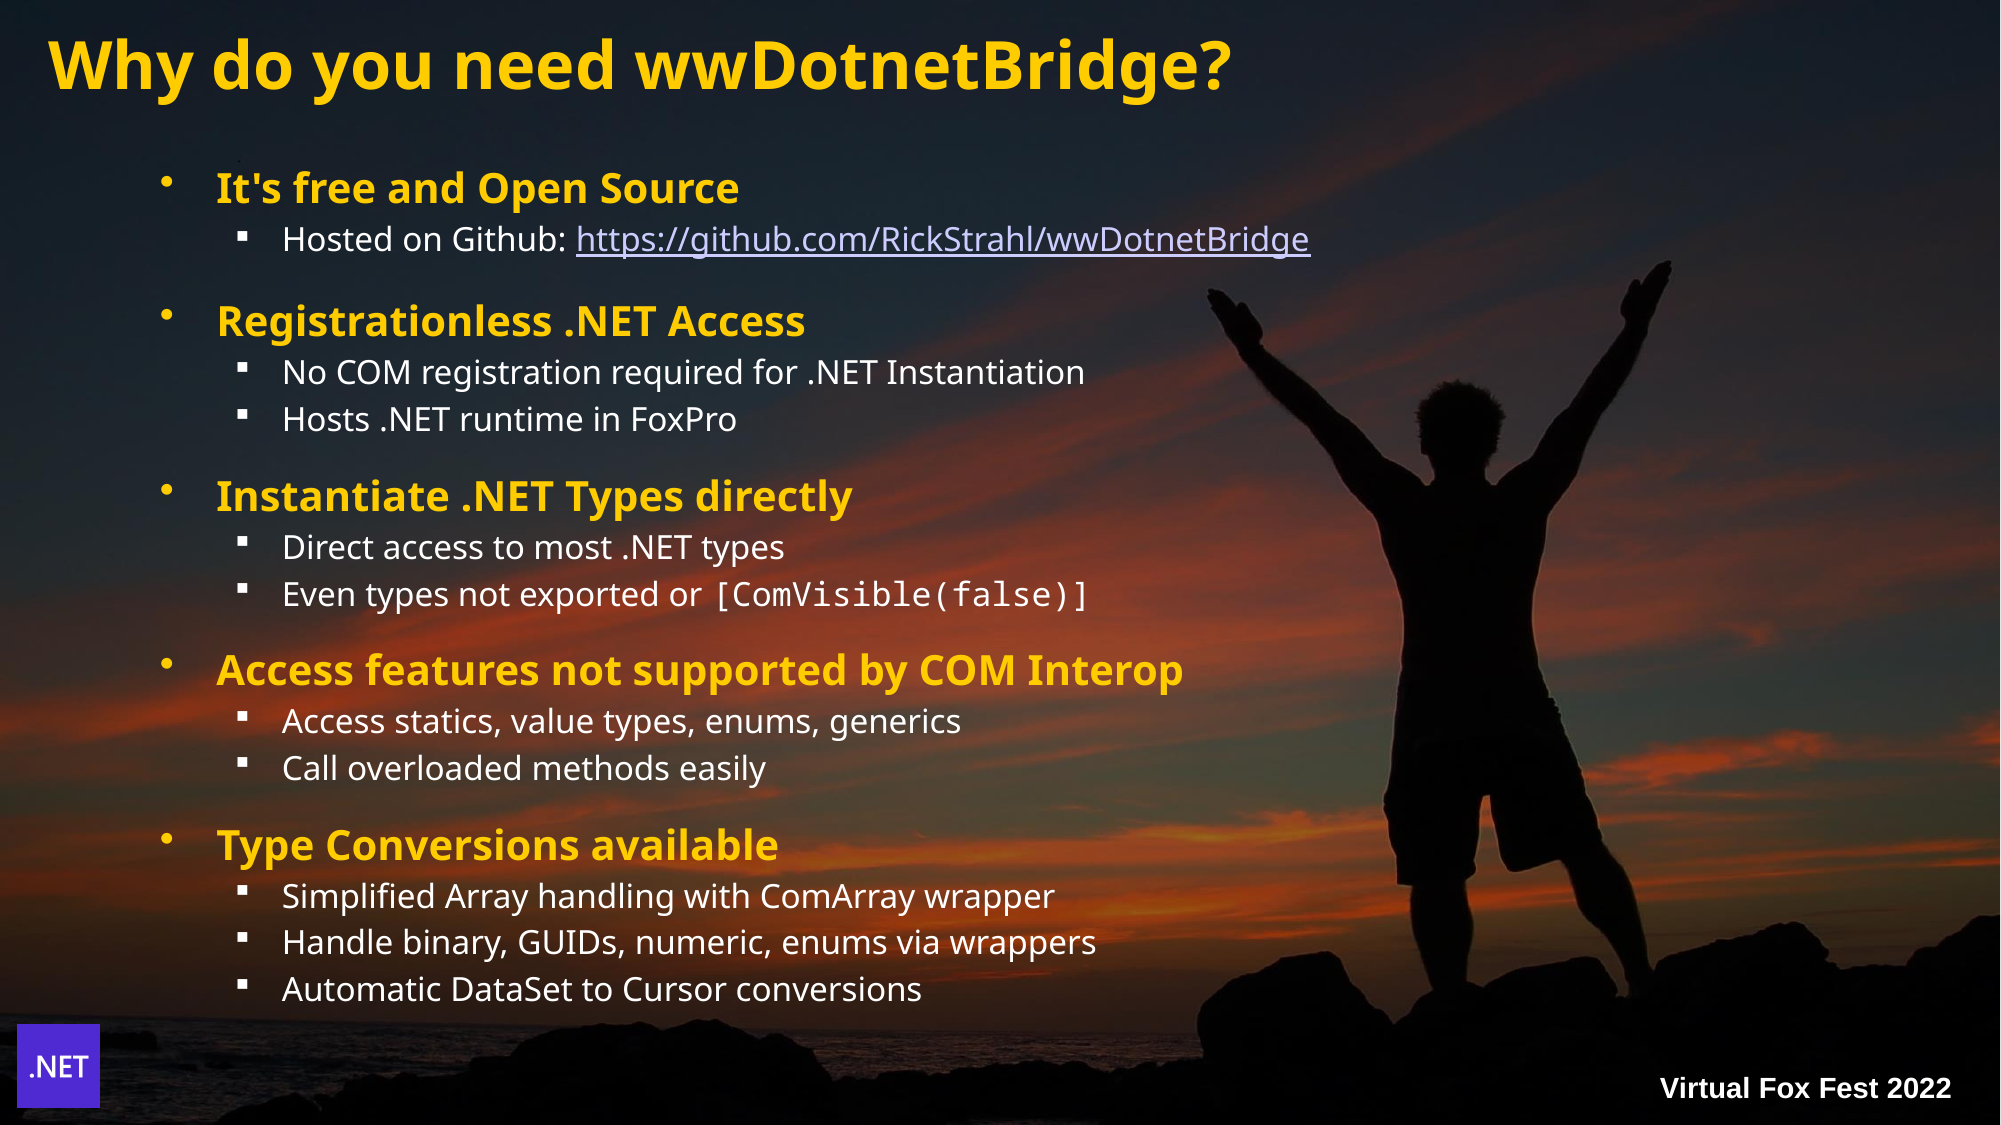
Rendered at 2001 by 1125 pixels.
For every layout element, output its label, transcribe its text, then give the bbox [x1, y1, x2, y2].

picture [0, 0, 2001, 1125]
list It's free and Open Source Hosted on Github: https://github.com/RickStrahl/wwDotnetBridge Registrationless .NET Access No COM registration required for .NET Instantiation Hosts .NET runtime in FoxPro Instantiate .NET Types directly Direct access to most .NET types Even types not exported or [ComVisible(false)] Access features not supported by COM Interop Access statics, value types, enums, generics Call overloaded methods easily Type Conversions available Simplified Array handling with ComArray wrapper Handle binary, GUIDs, numeric, enums via wrappers Automatic DataSet to Cursor conversions [137, 143, 1475, 982]
title Why do you need wwDotnetBridge? [33, 24, 1734, 100]
